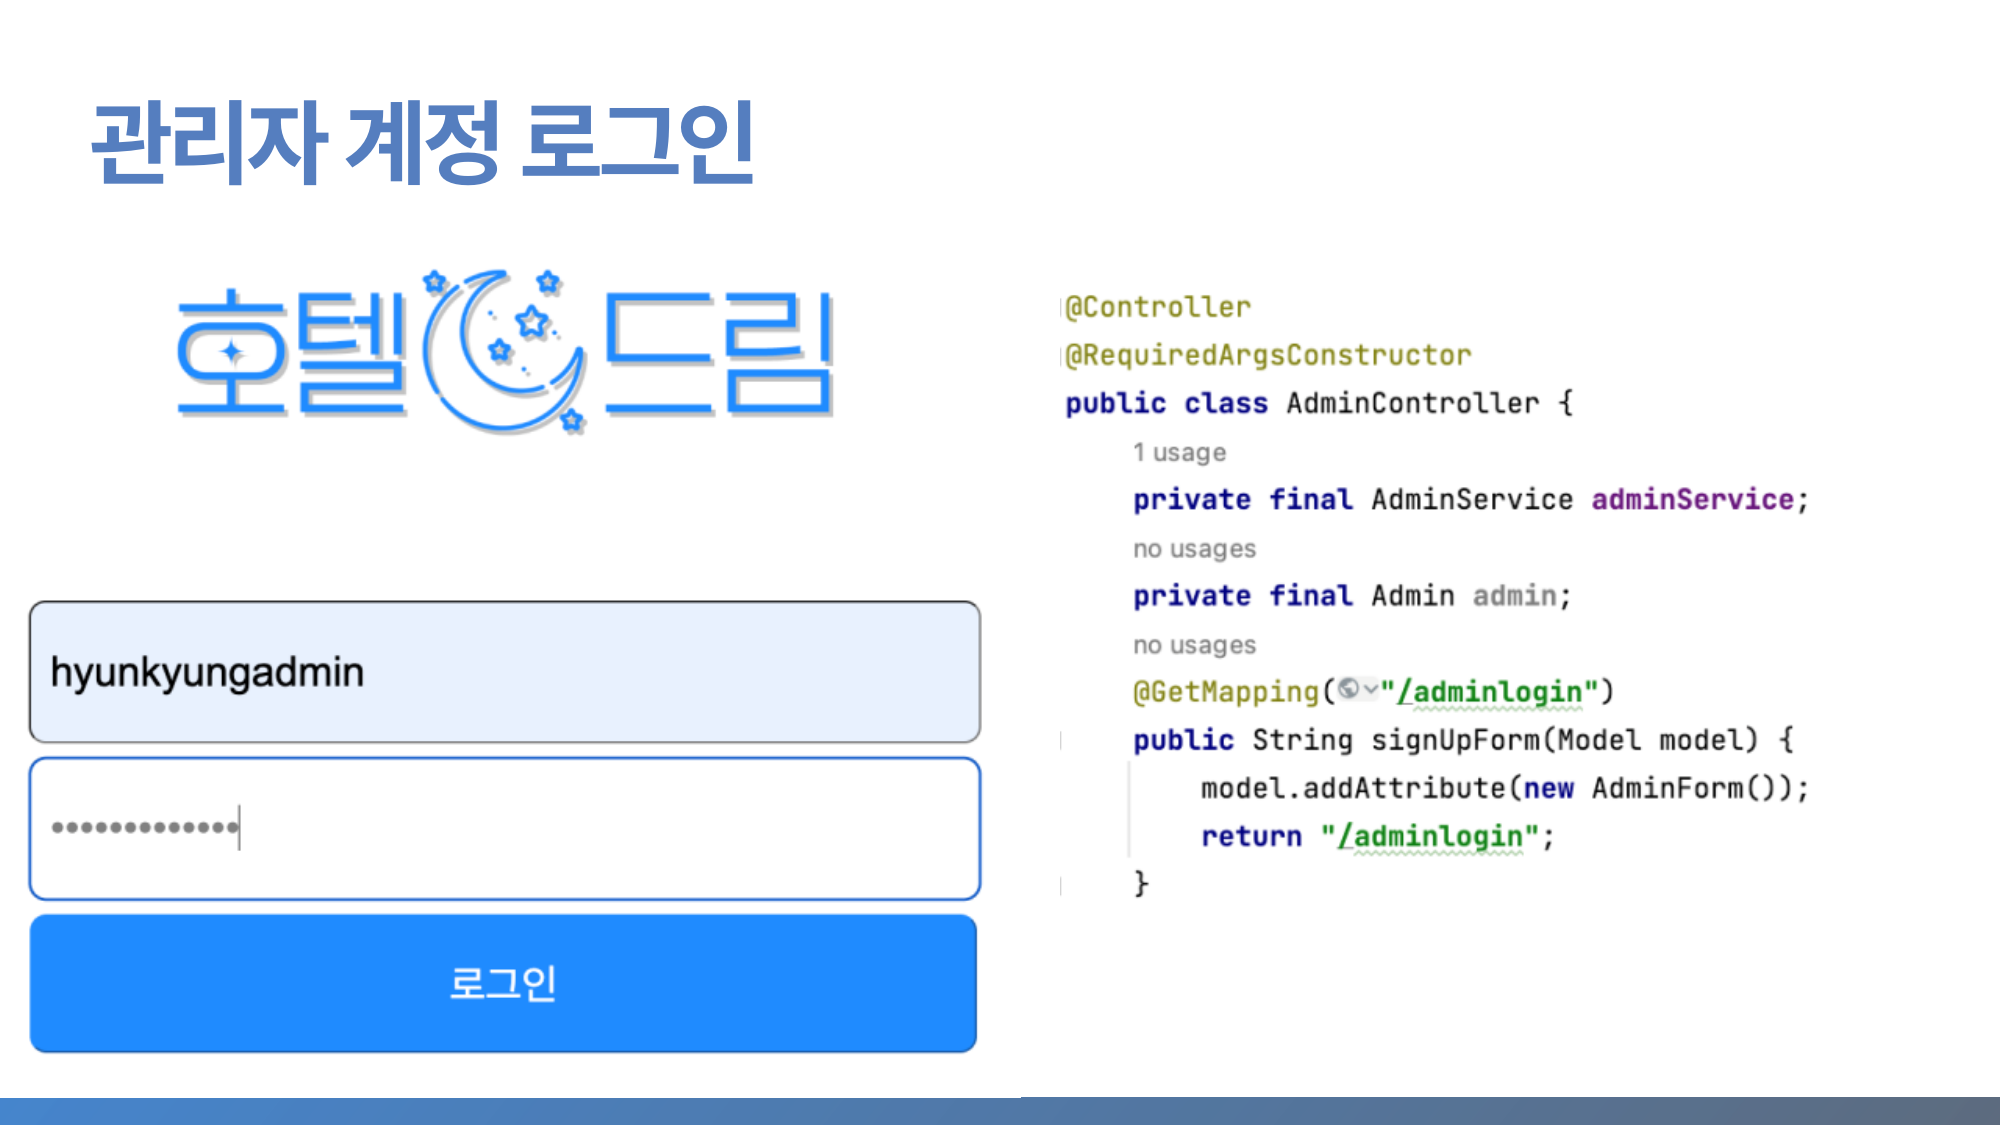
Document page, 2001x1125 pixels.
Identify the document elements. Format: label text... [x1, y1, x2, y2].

picture [0, 235, 1021, 1098]
text_box [0, 1097, 2000, 1125]
text_box 관리자 계정 로그인 [0, 78, 1335, 204]
picture [1060, 283, 1944, 955]
